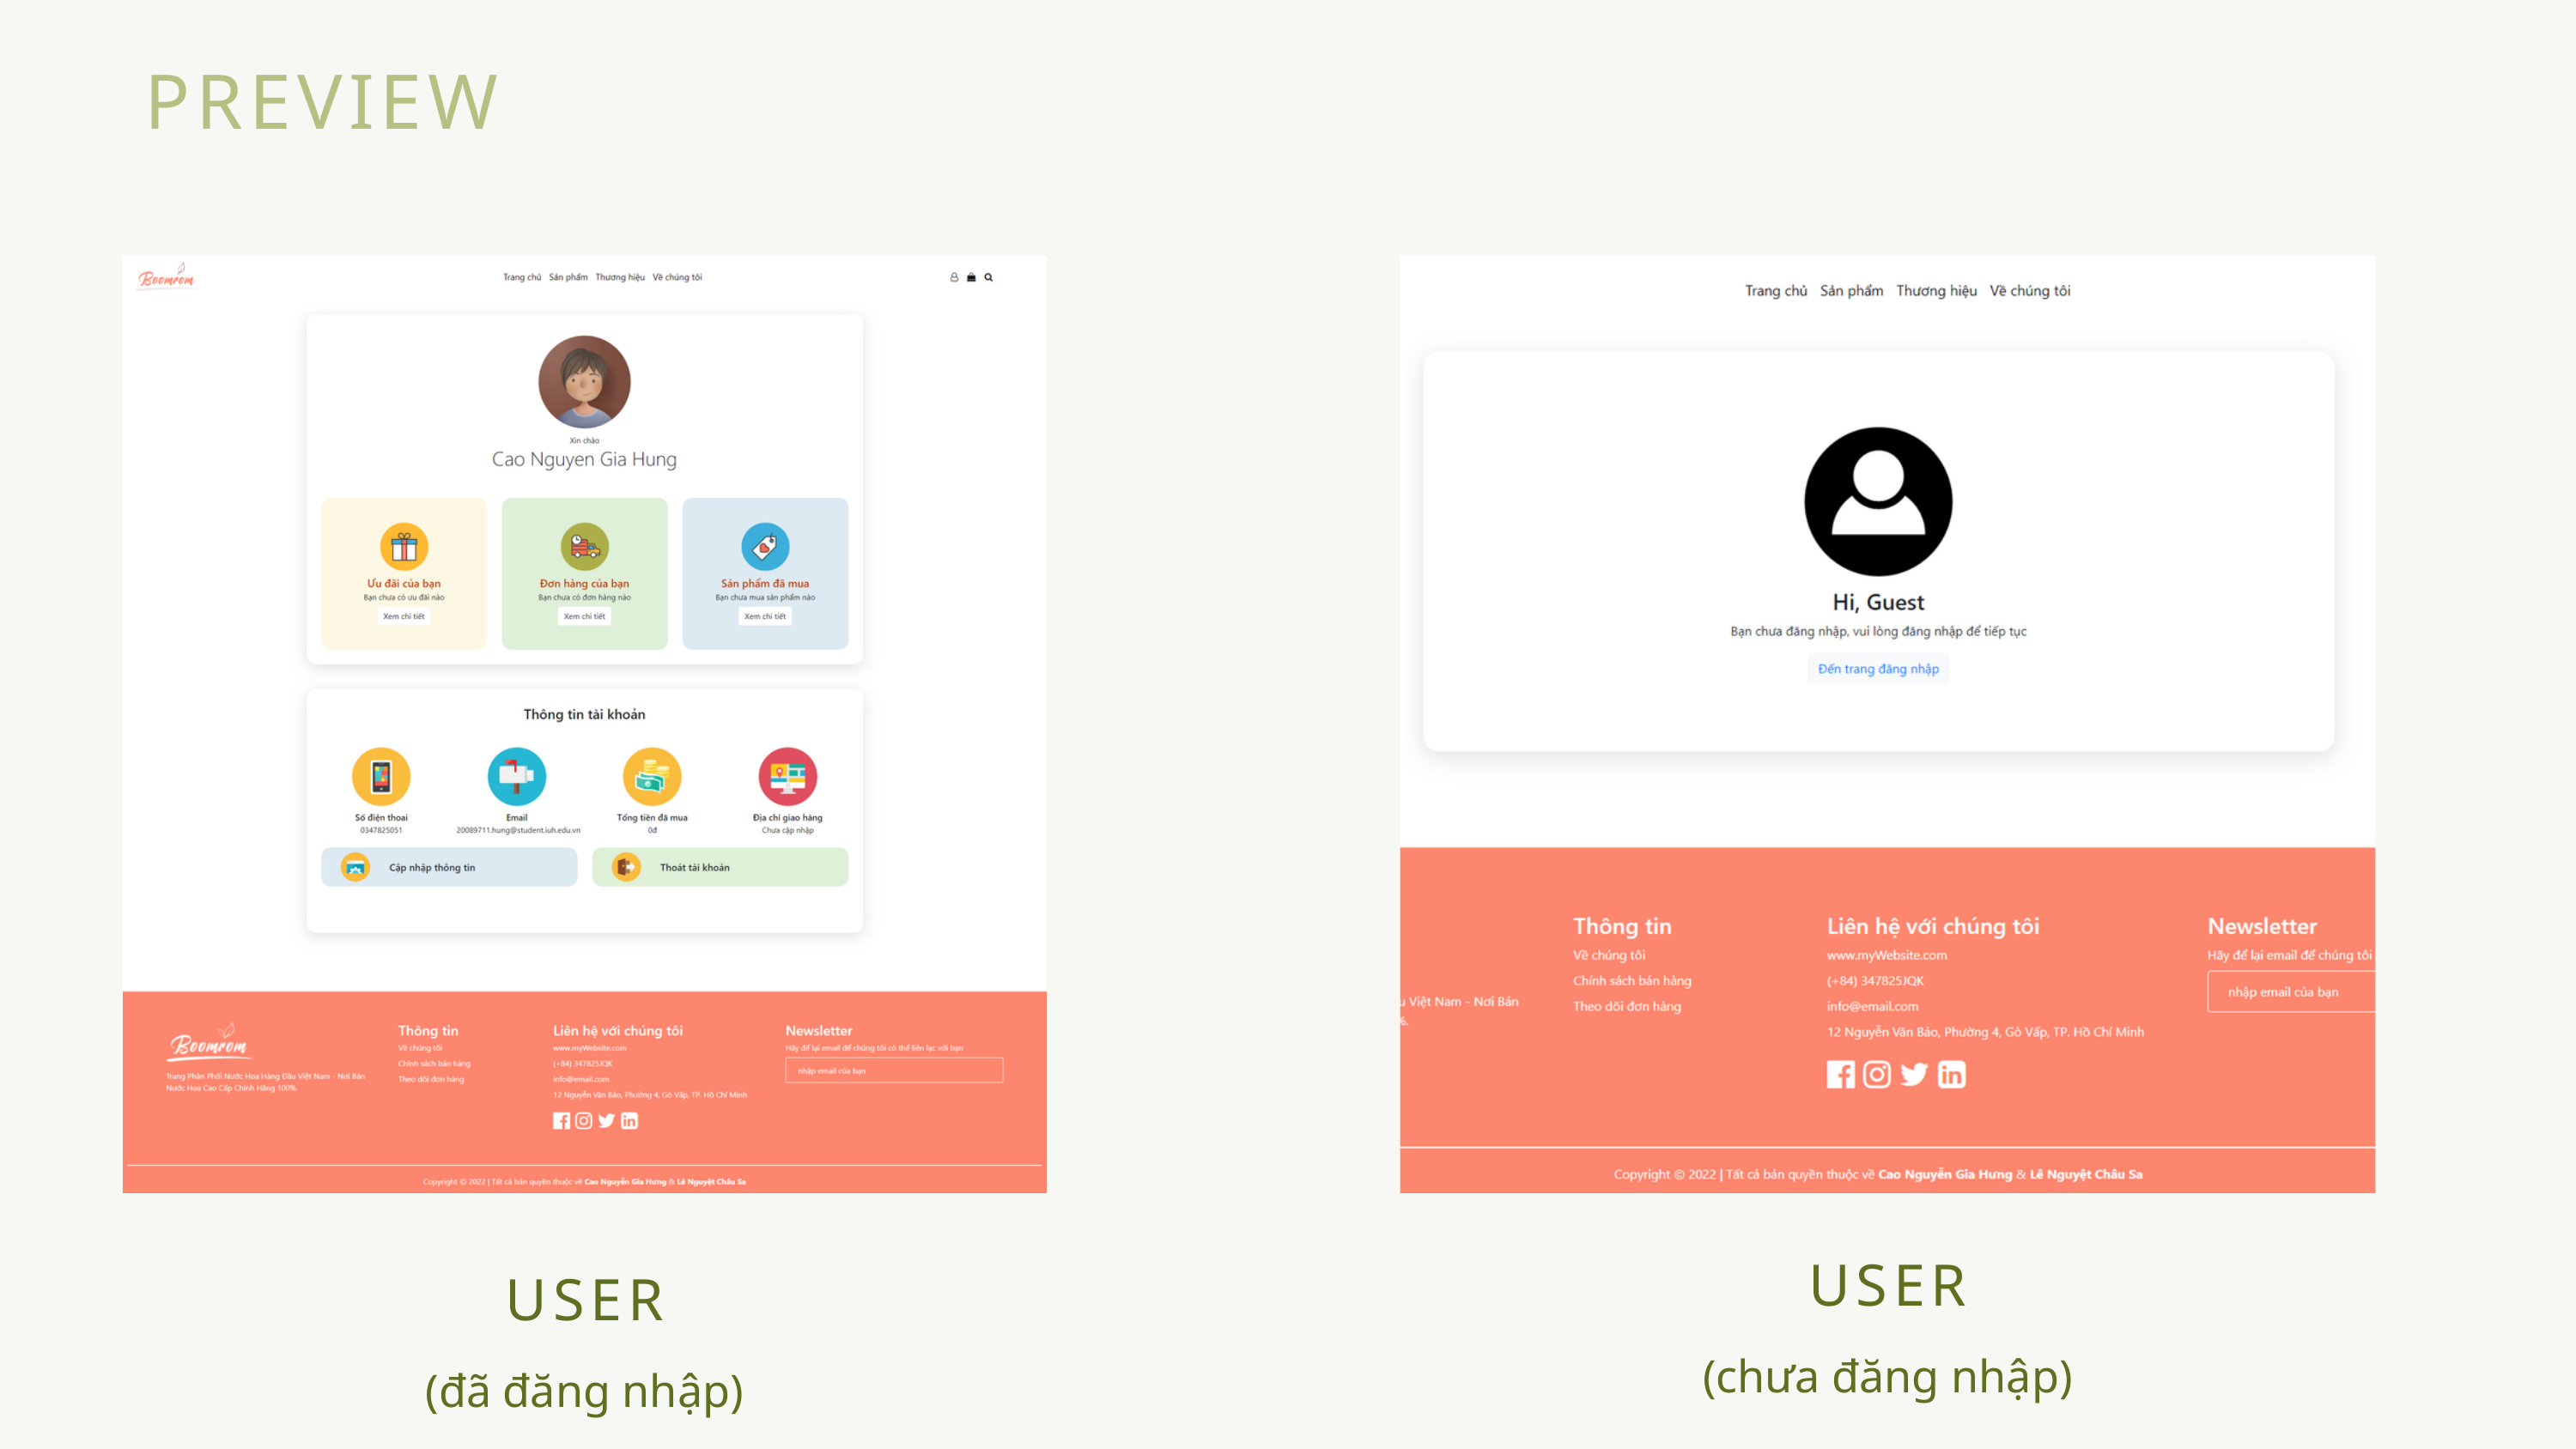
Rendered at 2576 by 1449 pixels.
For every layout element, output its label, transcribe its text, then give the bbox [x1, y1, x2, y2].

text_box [1532, 1248, 2244, 1330]
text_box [228, 1263, 941, 1344]
text_box PREVIEW [144, 53, 1259, 145]
picture [122, 256, 1048, 1193]
picture [1400, 256, 2376, 1193]
